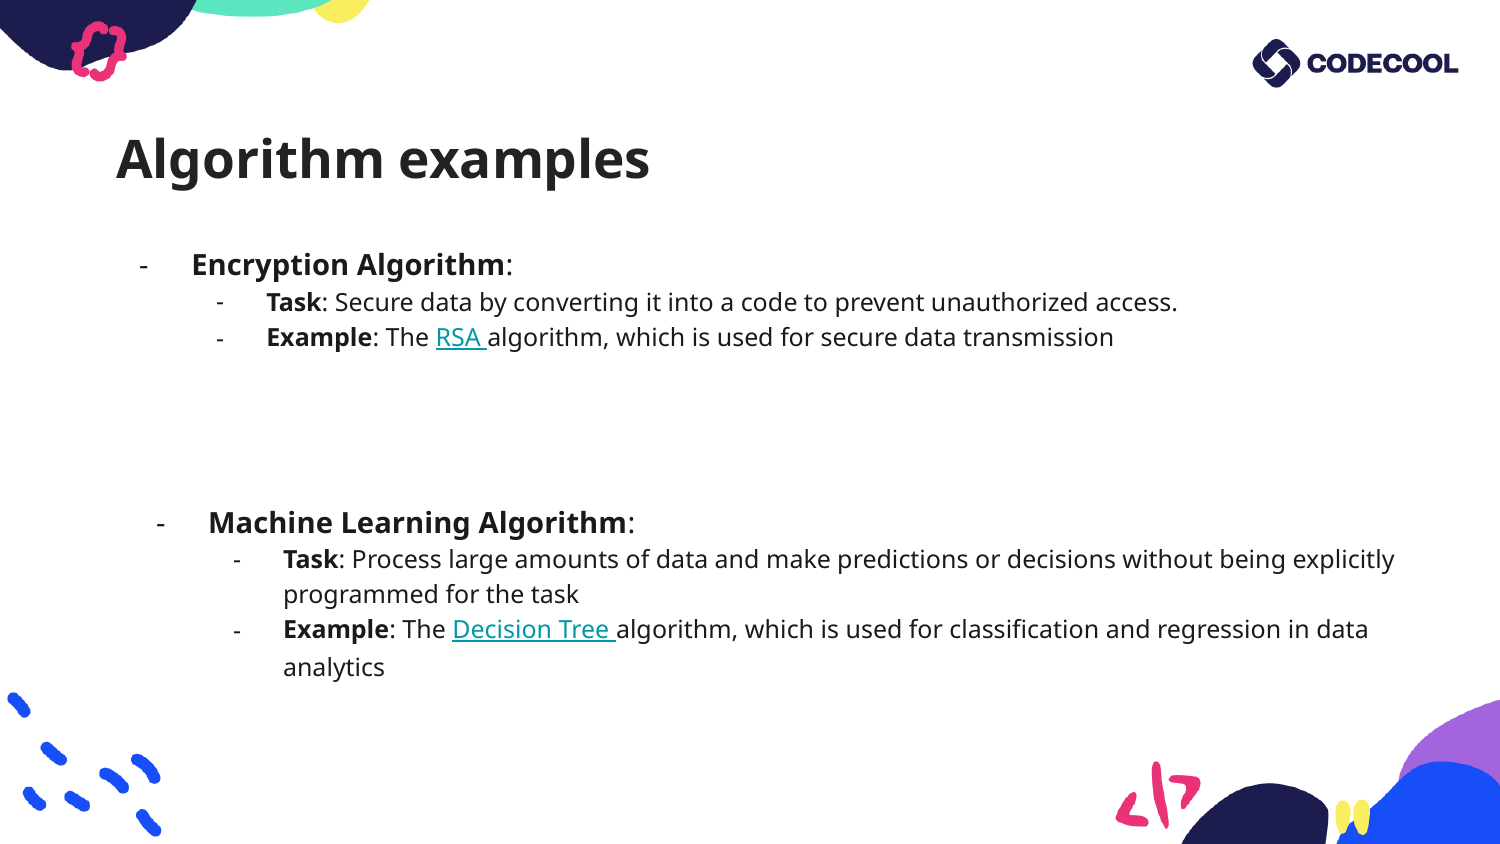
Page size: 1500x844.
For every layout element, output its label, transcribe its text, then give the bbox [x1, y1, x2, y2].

list Machine Learning Algorithm: Task: Process large amounts of data and make predictions or decisions without being explicitly programmed for the task Example: The Decision Tree algorithm, which is used for classification and regression in data analytics [118, 484, 1436, 703]
picture [0, 0, 1500, 844]
list Encryption Algorithm: Task: Secure data by converting it into a code to prevent unauthorized access. Example: The RSA algorithm, which is used for secure data transmission [101, 226, 1419, 420]
title Algorithm examples [101, 110, 1499, 205]
